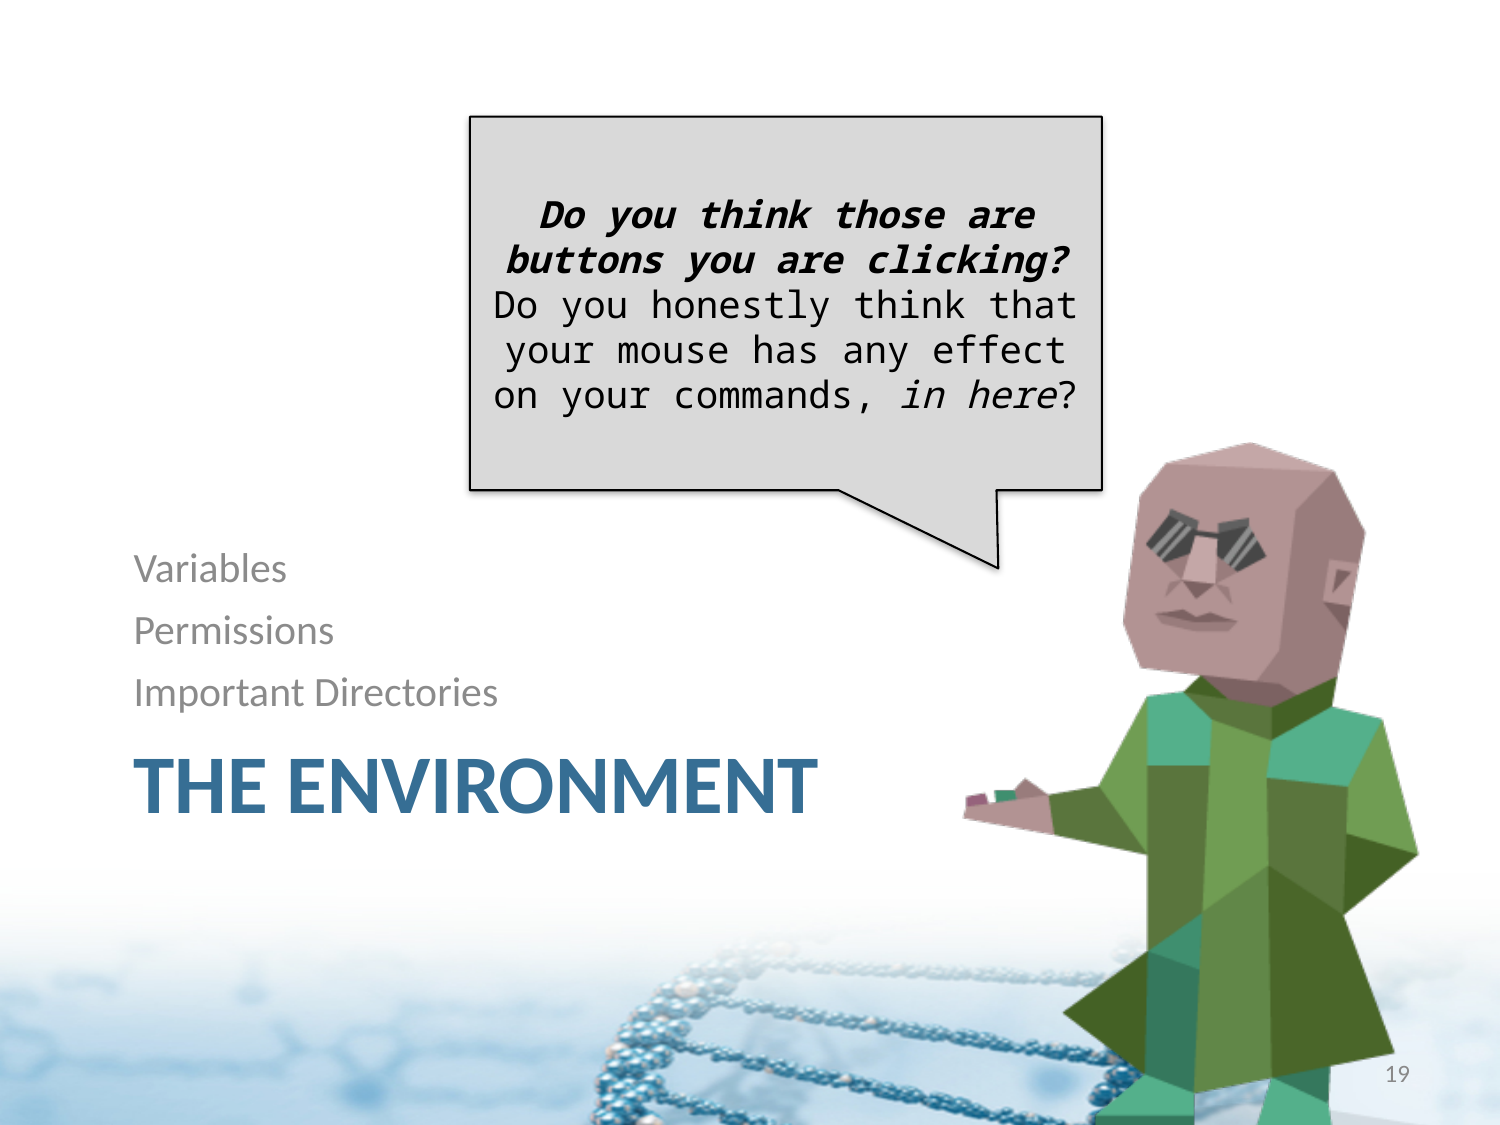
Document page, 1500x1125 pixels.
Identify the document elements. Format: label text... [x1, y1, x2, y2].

title The Environment [118, 723, 871, 947]
text_box Do you think those are buttons you are clicking? Do you honestly think that your mouse has any effect on your commands, in here? [469, 115, 1103, 507]
list Variables Permissions Important Directories [118, 476, 871, 723]
picture [0, 442, 1500, 1125]
